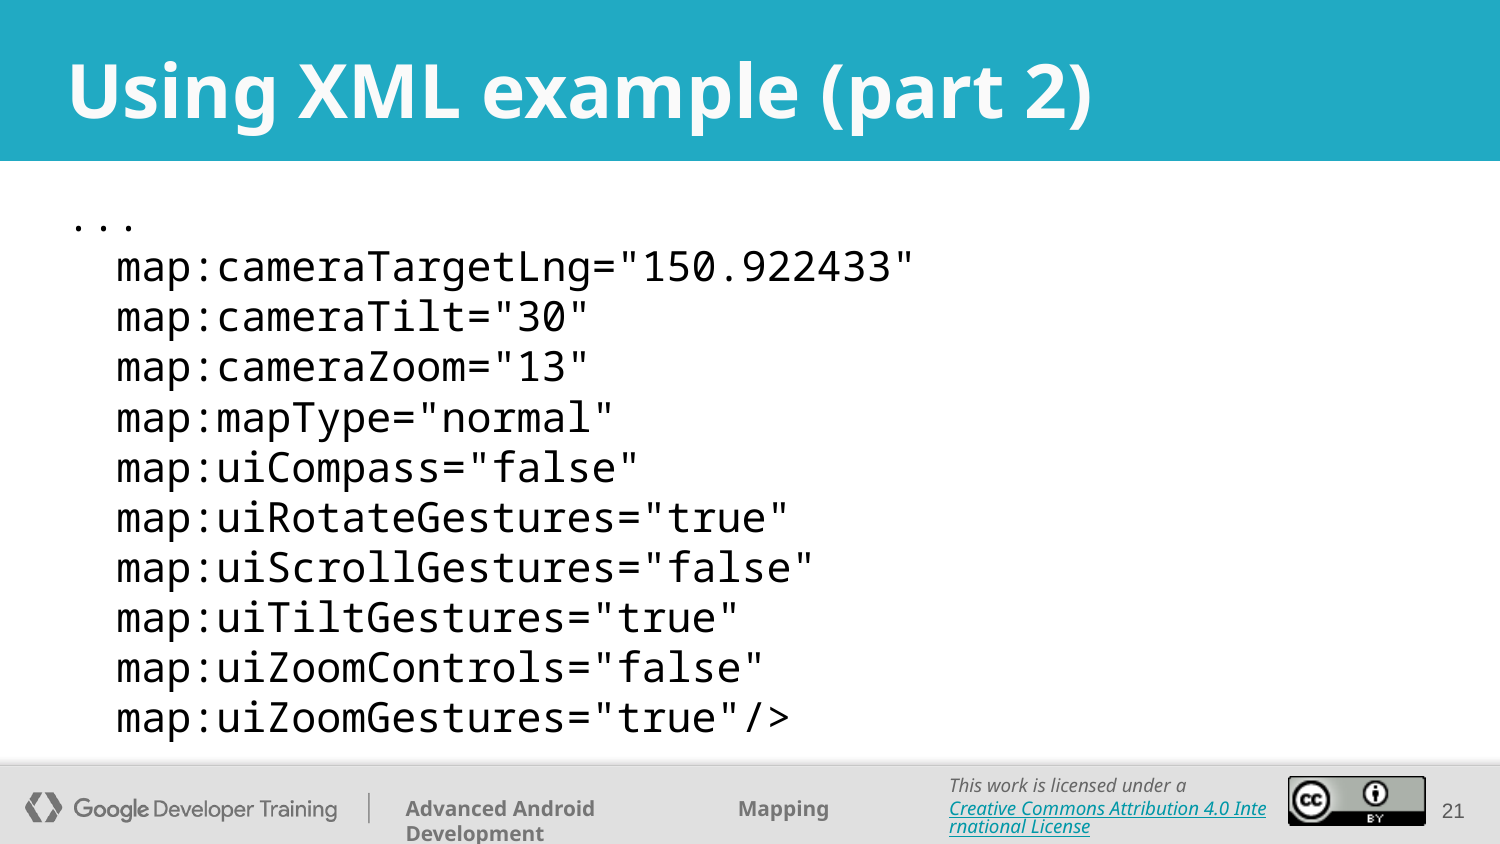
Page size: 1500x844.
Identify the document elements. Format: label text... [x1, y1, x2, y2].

picture [0, 161, 1500, 844]
slide_number ‹#› [1389, 777, 1480, 842]
list ... map:cameraTargetLng="150.922433" map:cameraTilt="30" map:cameraZoom="13" map:mapType="normal" map:uiCompass="false" map:uiRotateGestures="true" map:uiScrollGestures="false" map:uiTiltGestures="true" map:uiZoomControls="false" map:uiZoomGestures="true"/> [51, 175, 1449, 798]
title Using XML example (part 2) [51, 28, 1449, 122]
